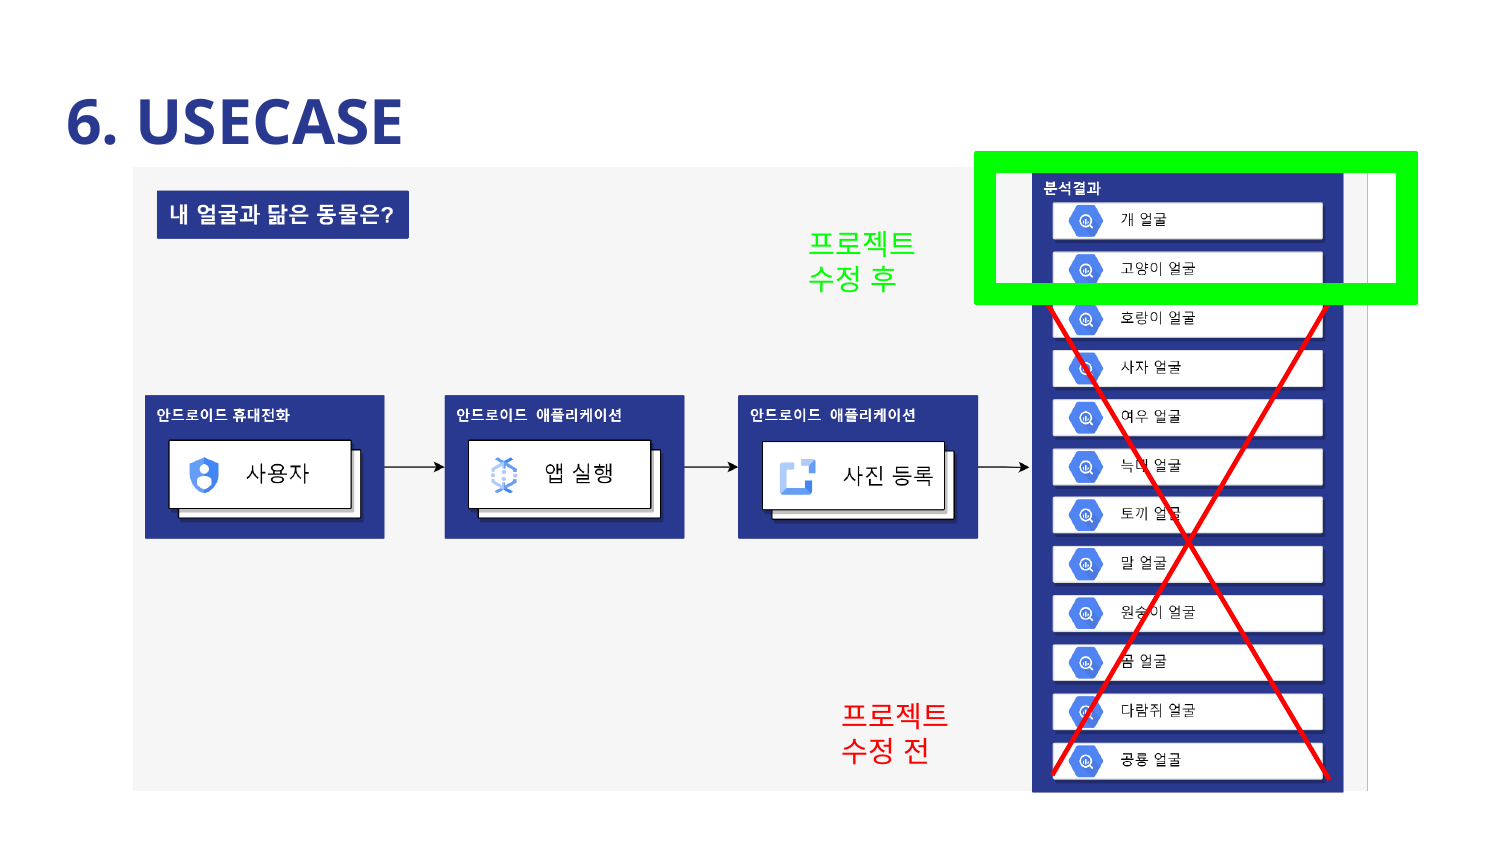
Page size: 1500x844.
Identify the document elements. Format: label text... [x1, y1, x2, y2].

picture [132, 166, 1368, 794]
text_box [1047, 303, 1330, 781]
title 6. USECASE [51, 67, 1449, 167]
text_box [975, 153, 1417, 304]
